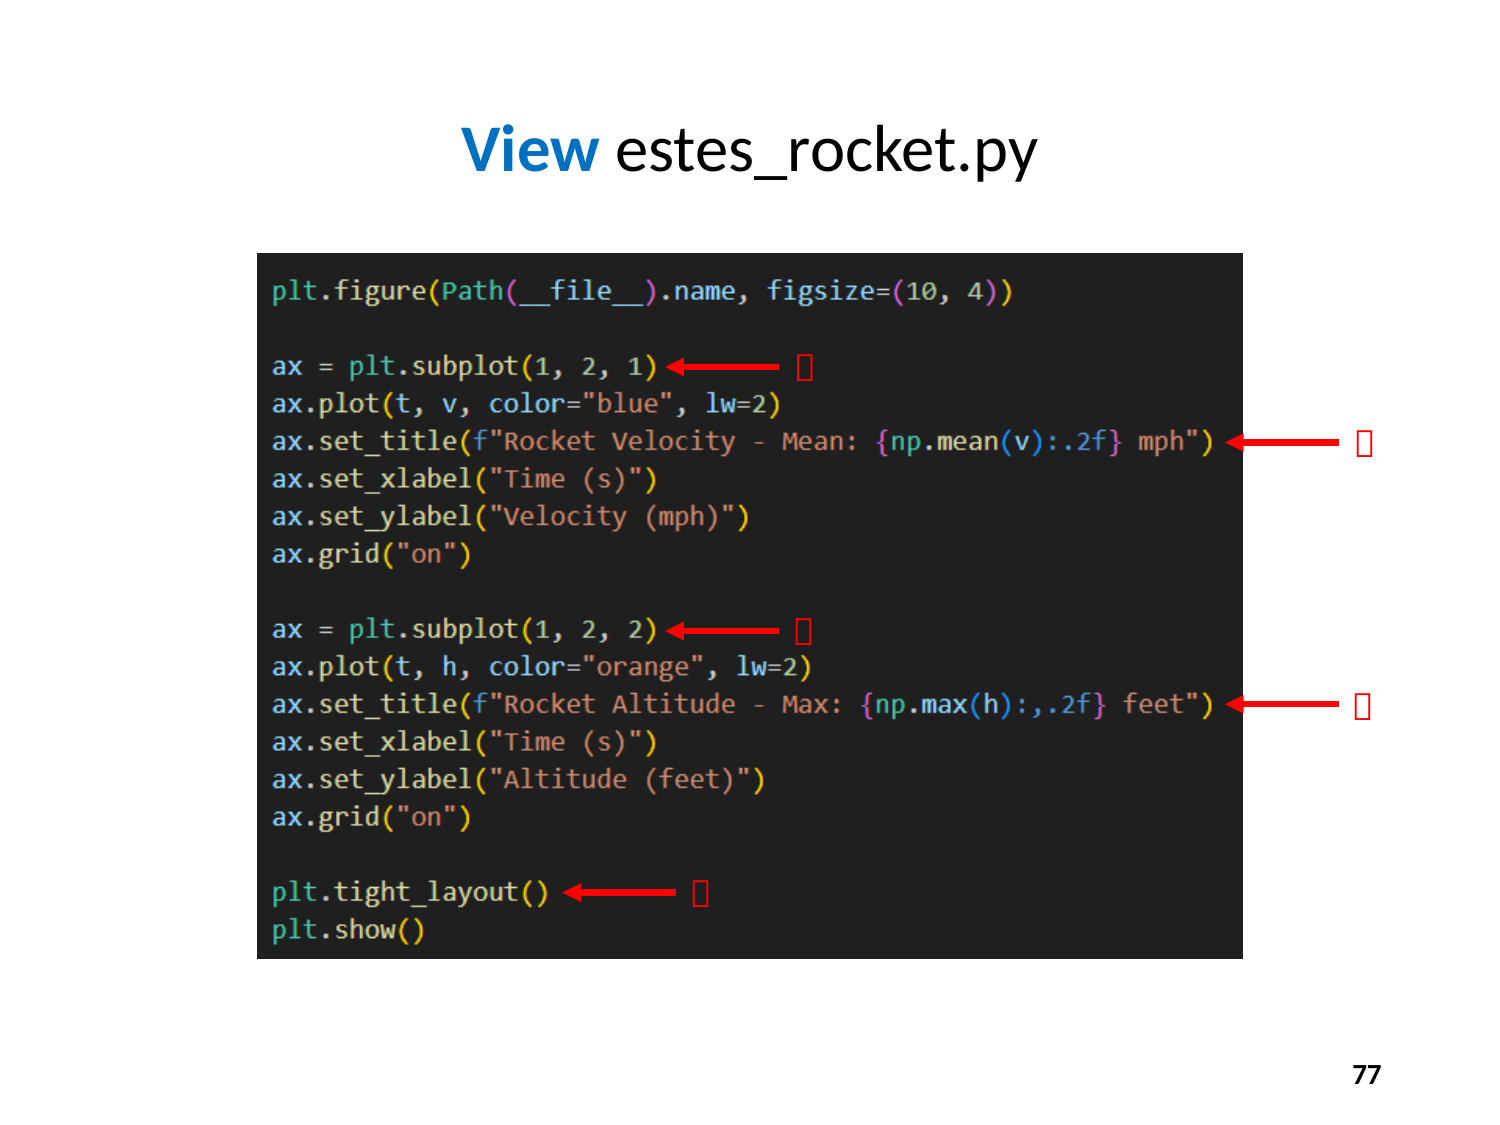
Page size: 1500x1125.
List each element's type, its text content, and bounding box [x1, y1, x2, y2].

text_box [562, 862, 738, 924]
slide_number 77 [1059, 1042, 1397, 1103]
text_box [1224, 412, 1402, 473]
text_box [665, 600, 841, 662]
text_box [1224, 675, 1400, 737]
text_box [665, 336, 842, 398]
title View estes_rocket.py [103, 59, 1397, 241]
picture [257, 253, 1243, 959]
